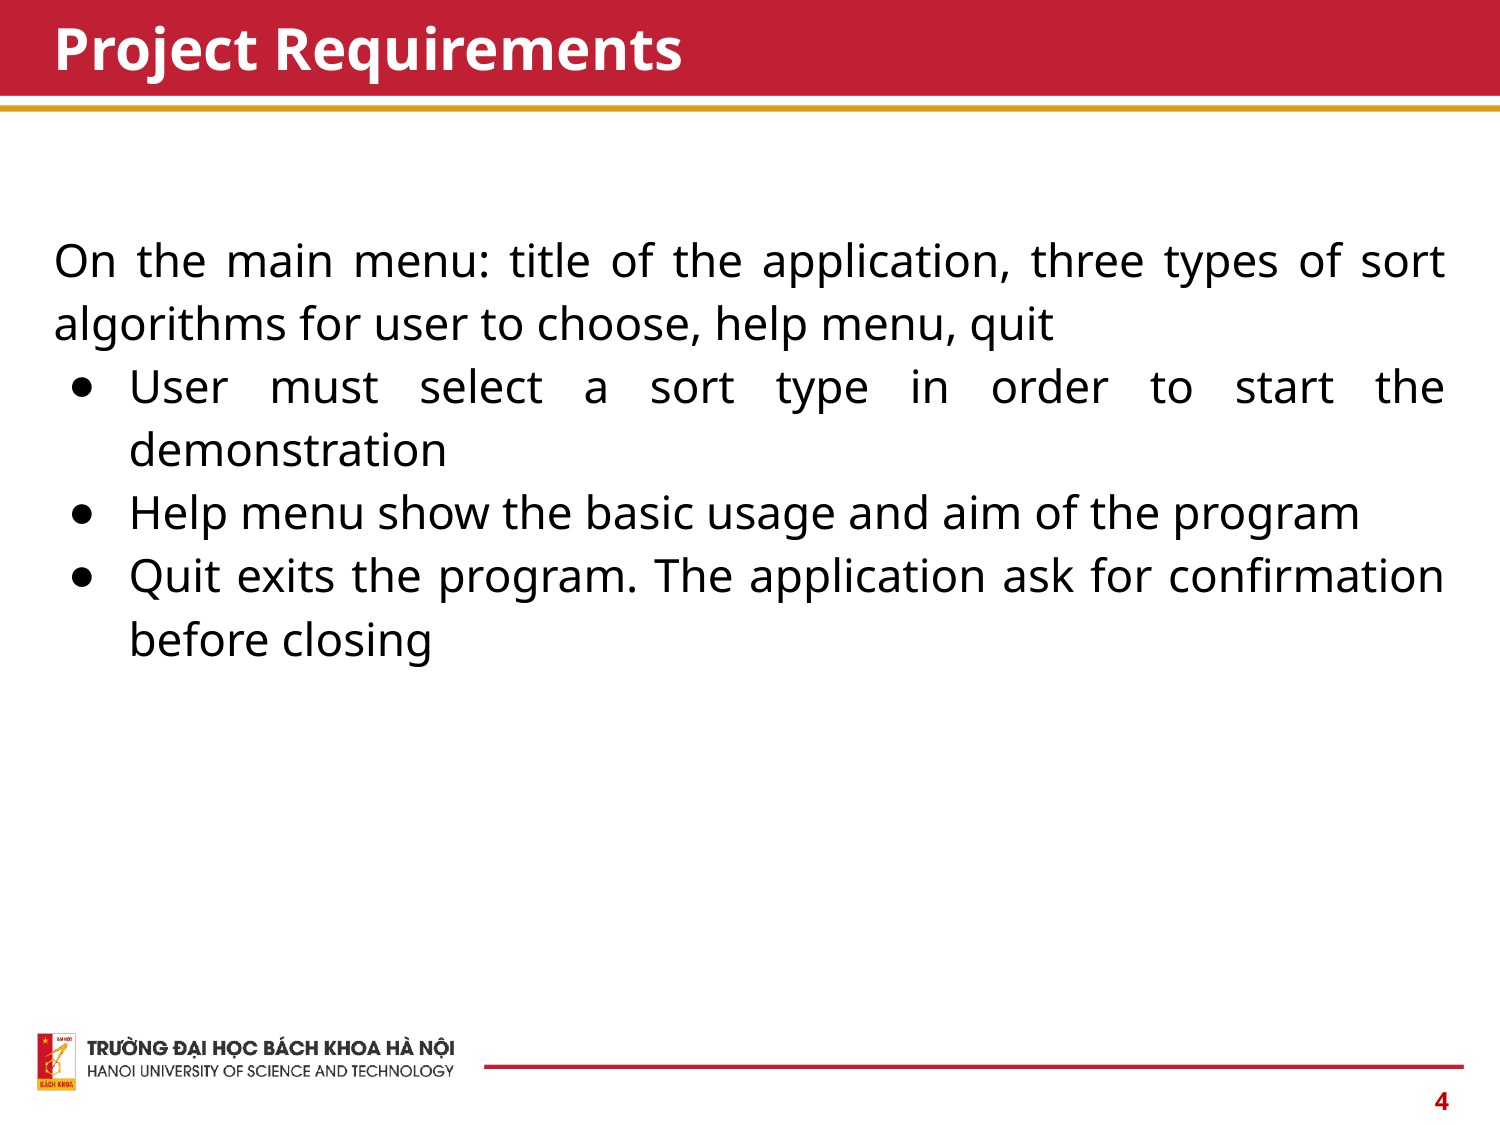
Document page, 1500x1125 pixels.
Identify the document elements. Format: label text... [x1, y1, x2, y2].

picture [0, 0, 1500, 1125]
list On the main menu: title of the application, three types of sort algorithms for user to choose, help menu, quit User must select a sort type in order to start the demonstration Help menu show the basic usage and aim of the program Quit exits the program. The application ask for confirmation before closing [38, 138, 1462, 1008]
slide_number 4 [1126, 1078, 1464, 1125]
title Project Requirements [38, 12, 1462, 87]
